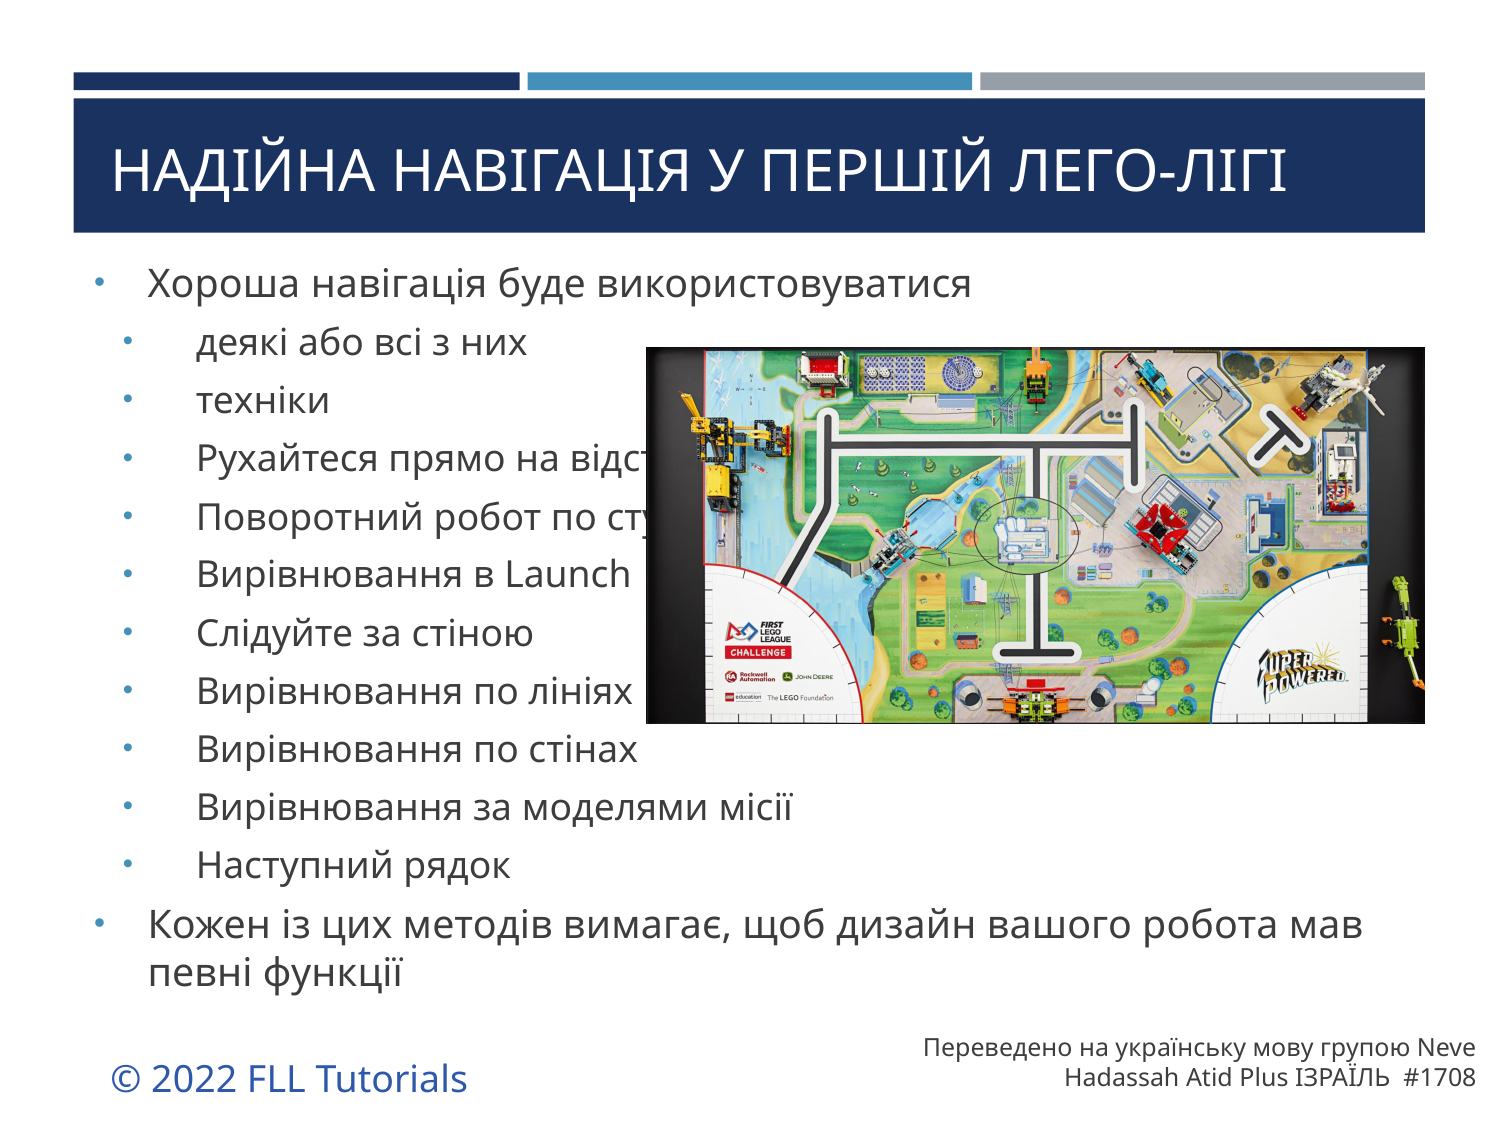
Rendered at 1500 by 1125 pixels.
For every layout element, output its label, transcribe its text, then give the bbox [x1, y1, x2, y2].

picture [646, 347, 1425, 725]
text_box Переведено на українську мову групою Neve Hadassah Atid Plus ІЗРАЇЛЬ #1708 [793, 1016, 1492, 1107]
footer © 2022 FLL Tutorials [95, 1047, 895, 1108]
title НАДІЙНА НАВІГАЦІЯ У ПЕРШІЙ ЛЕГО-ЛІГІ [95, 112, 1406, 211]
list Хороша навігація буде використовуватися деякі або всі з них техніки Рухайтеся прямо на відстань Поворотний робот по ступенях Вирівнювання в Launch Слідуйте за стіною Вирівнювання по лініях Вирівнювання по стінах Вирівнювання за моделями місії Наступний рядок Кожен із цих методів вимагає, щоб дизайн вашого робота мав певні функції [75, 250, 1425, 1013]
